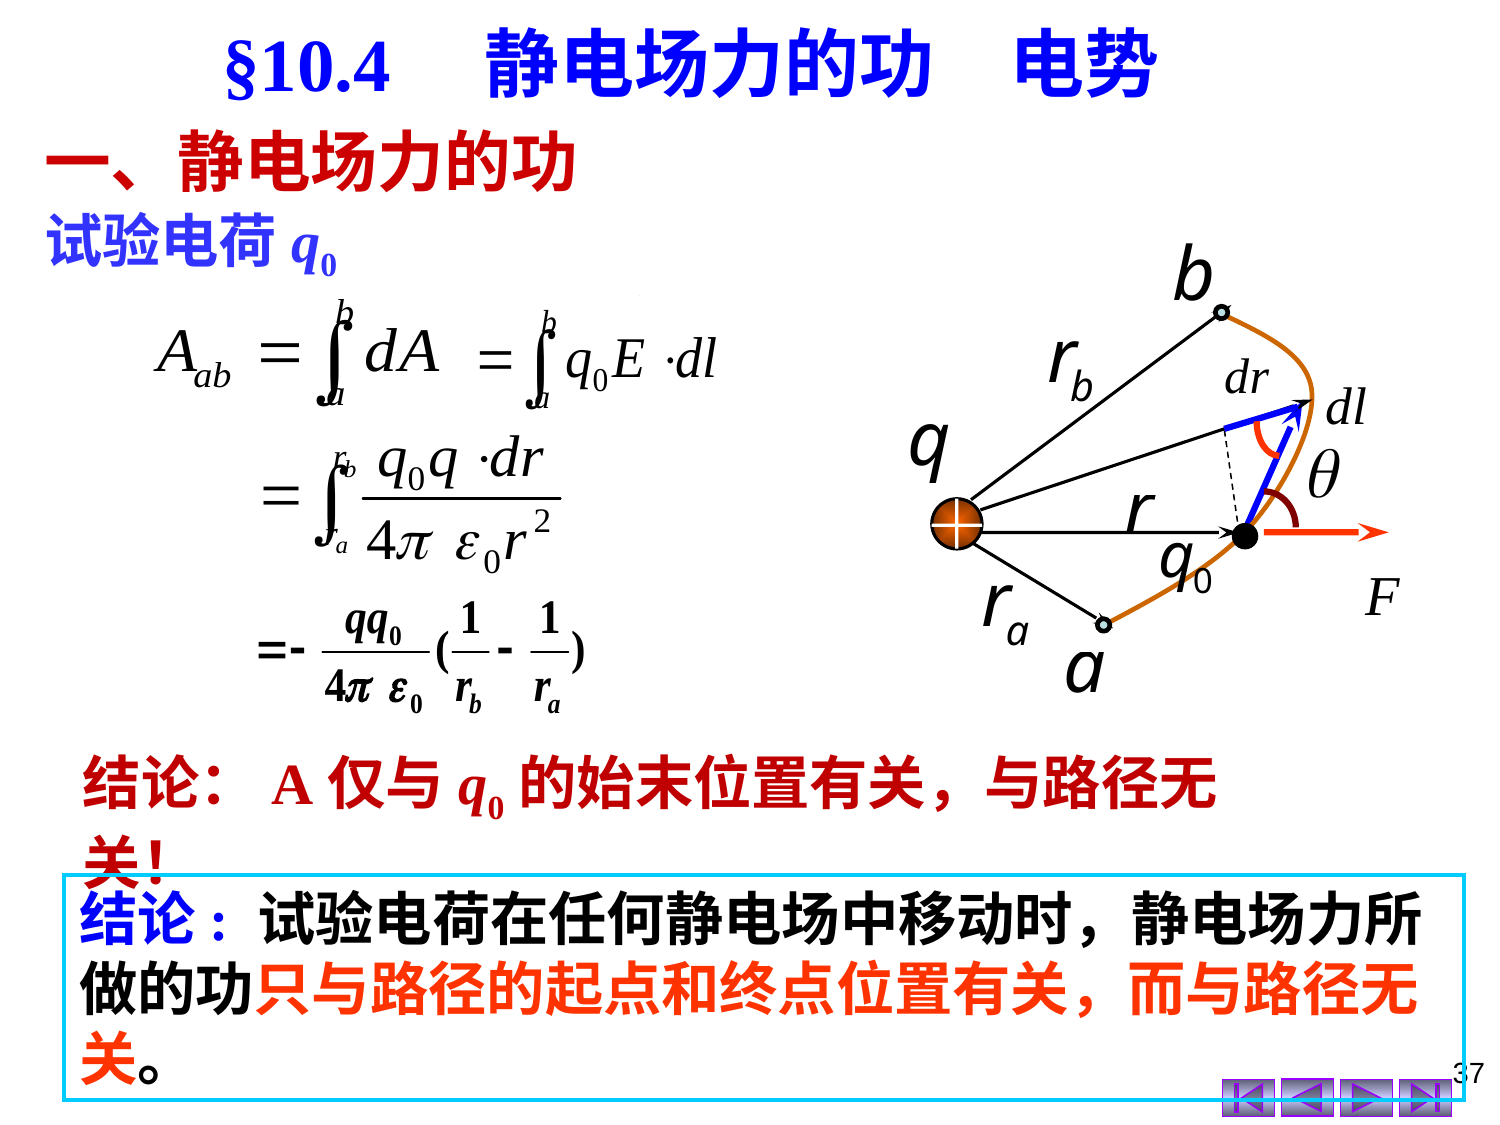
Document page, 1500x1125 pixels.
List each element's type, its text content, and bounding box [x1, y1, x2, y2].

text_box §10.4 静电场力的功 电势 [207, 8, 1174, 114]
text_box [248, 420, 571, 592]
text_box [1149, 1046, 1500, 1125]
text_box 一、静电场力的功 [29, 112, 774, 207]
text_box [142, 284, 449, 418]
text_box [1263, 532, 1417, 626]
text_box 结论：A仅与q0的始末位置有关，与路径无关！ [68, 739, 1347, 875]
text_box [1216, 347, 1298, 533]
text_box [906, 240, 1316, 699]
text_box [466, 295, 738, 421]
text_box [1298, 443, 1346, 528]
text_box 结论: 试验电荷在任何静电场中移动时，静电场力所做的功只与路径的起点和终点位置有关，而与路径无关。 [64, 875, 1465, 1100]
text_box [248, 583, 594, 729]
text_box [1316, 362, 1390, 528]
text_box 试验电荷q0 [29, 196, 562, 292]
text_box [981, 495, 1239, 539]
